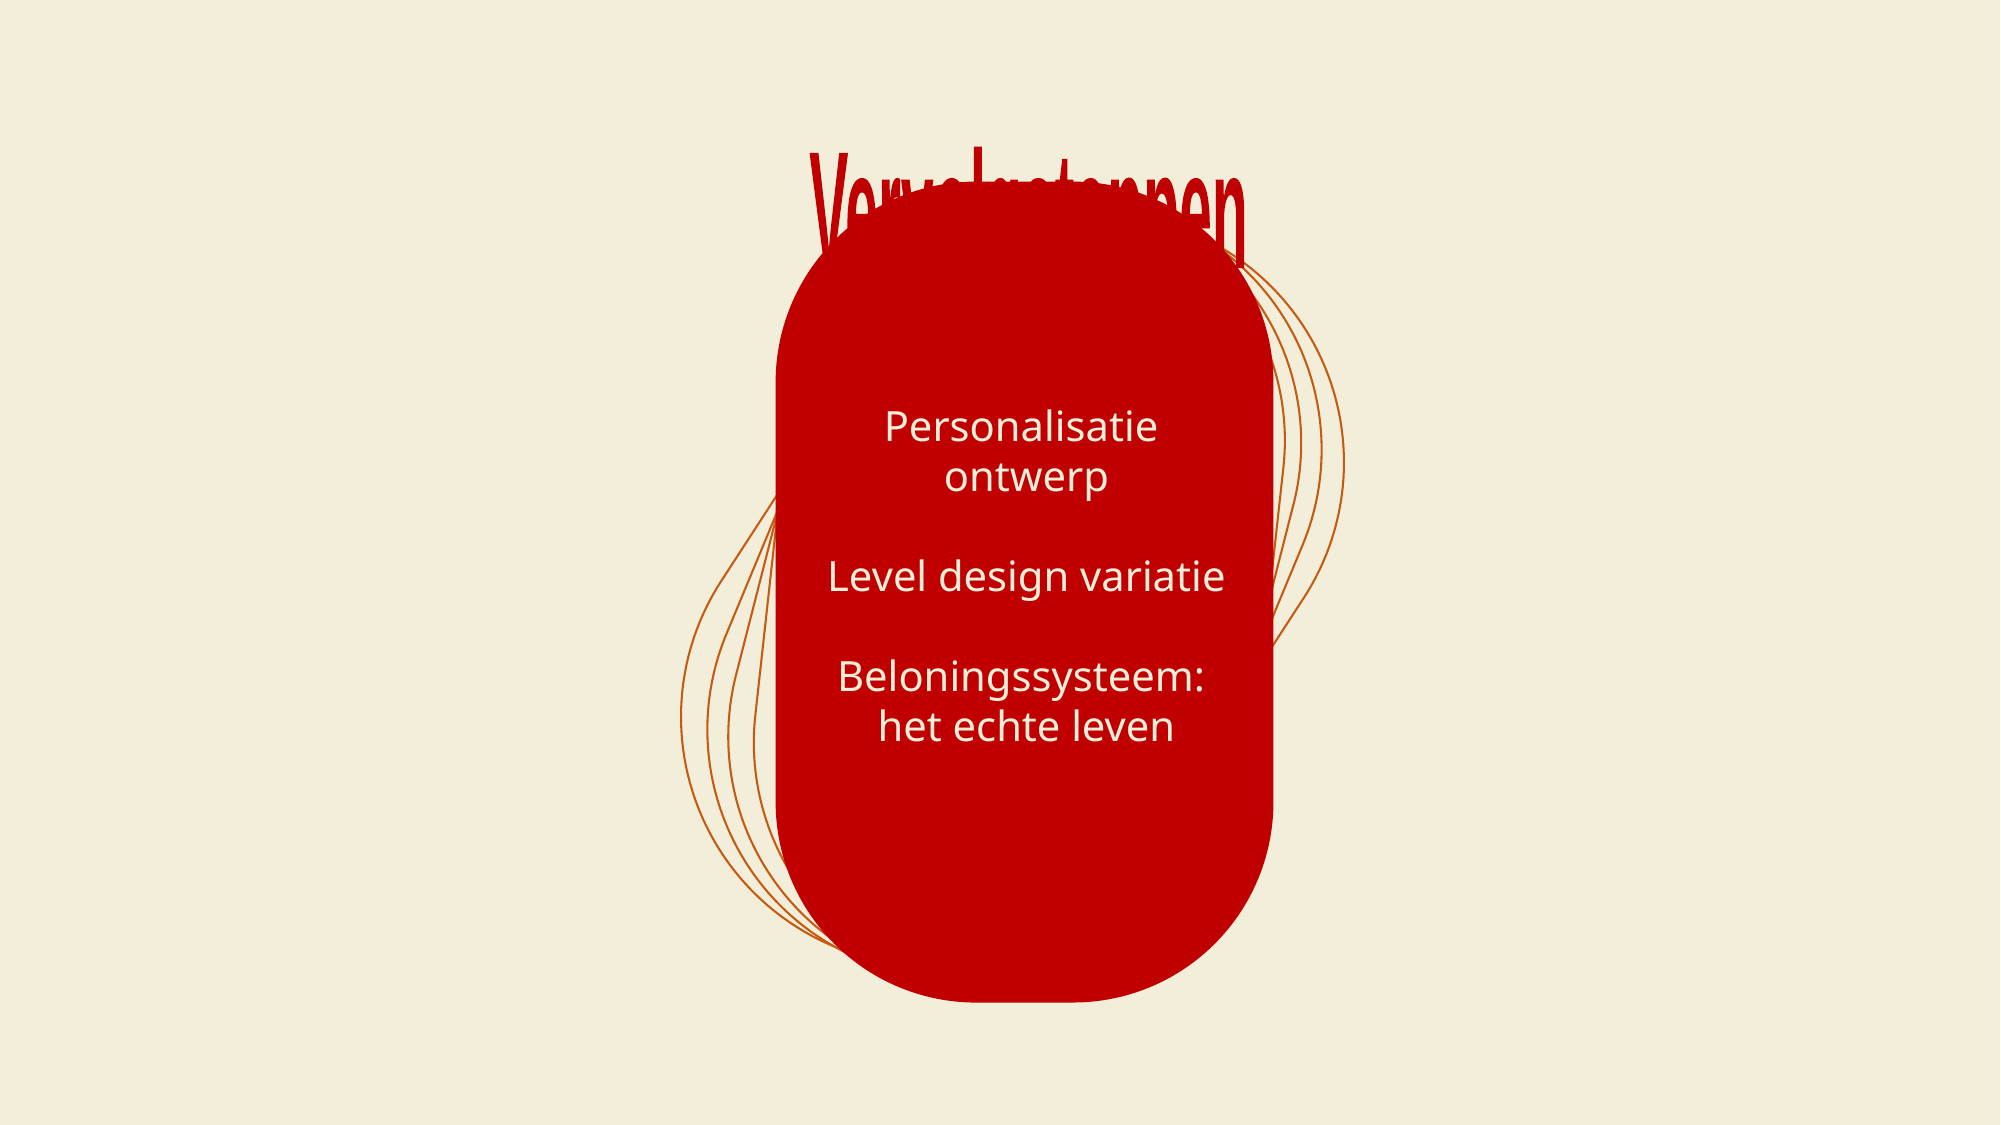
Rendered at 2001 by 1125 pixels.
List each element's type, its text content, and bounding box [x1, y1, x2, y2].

text_box [1237, 262, 1244, 268]
text_box [753, 536, 779, 852]
text_box [1273, 364, 1285, 554]
text_box [1225, 250, 1236, 260]
text_box [1245, 263, 1344, 644]
text_box [707, 517, 839, 950]
text_box [783, 858, 1266, 1003]
text_box [1237, 257, 1244, 267]
text_box [728, 522, 823, 933]
text_box [1240, 269, 1322, 614]
text_box [1257, 301, 1302, 581]
text_box [681, 498, 829, 945]
text_box [775, 181, 1274, 839]
text_box Personalisatie ontwerp Level design variatie Beloningssysteem: het echte leven [779, 391, 1274, 858]
